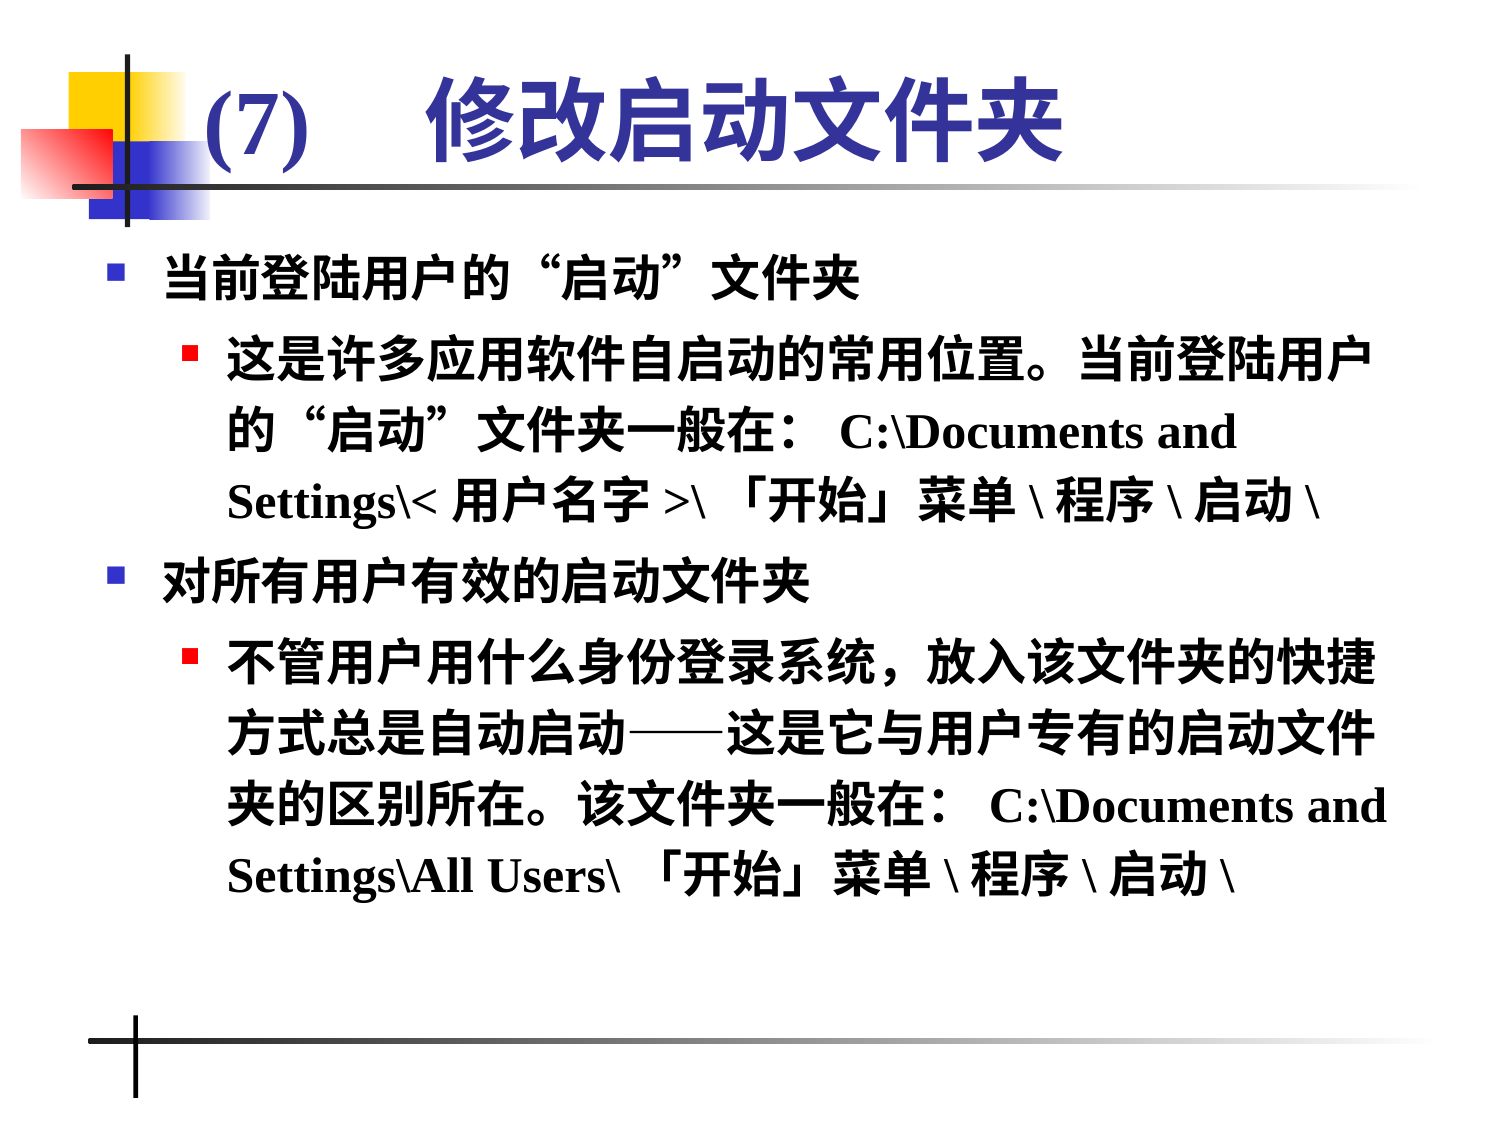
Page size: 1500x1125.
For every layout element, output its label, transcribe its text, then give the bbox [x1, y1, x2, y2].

list 当前登陆用户的“启动”文件夹 这是许多应用软件自启动的常用位置。当前登陆用户的“启动”文件夹一般在：C:\Documents and Settings\<用户名字>\「开始」菜单\程序\启动\ 对所有用户有效的启动文件夹 不管用户用什么身份登录系统，放入该文件夹的快捷方式总是自动启动——这是它与用户专有的启动文件夹的区别所在。该文件夹一般在：C:\Documents and Settings\All Users\「开始」菜单\程序\启动\ [89, 227, 1416, 929]
title (7) 修改启动文件夹 [188, 23, 1468, 181]
